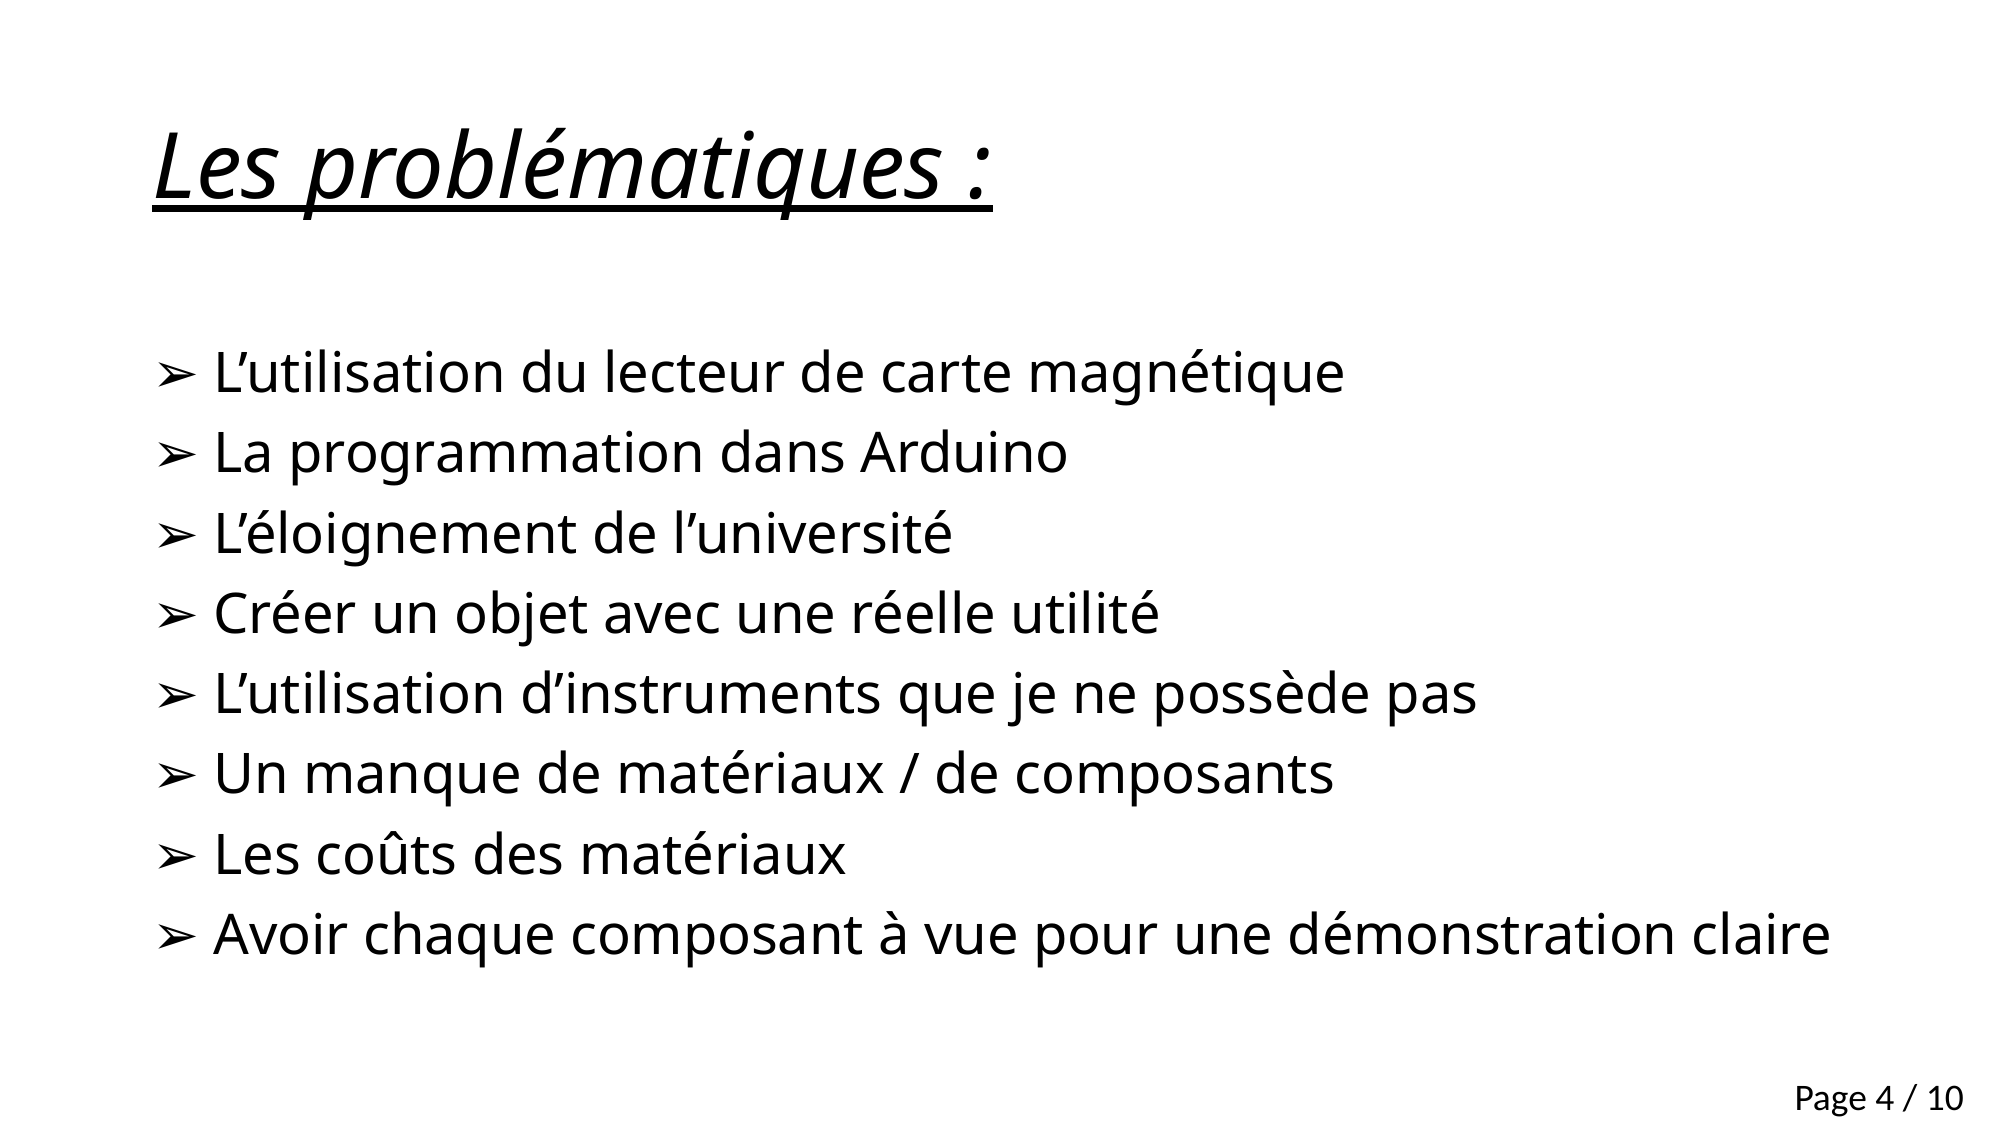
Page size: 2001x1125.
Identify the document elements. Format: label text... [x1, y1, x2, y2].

list ➢ L’utilisation du lecteur de carte magnétique ➢ La programmation dans Arduino ➢ L’éloignement de l’université ➢ Créer un objet avec une réelle utilité ➢ L’utilisation d’instruments que je ne possède pas ➢ Un manque de matériaux / de composants ➢ Les coûts des matériaux ➢ Avoir chaque composant à vue pour une démonstration claire [137, 249, 1863, 1014]
text_box Page 4 / 10 [1779, 1065, 2000, 1125]
title Les problématiques : [137, 59, 1863, 249]
